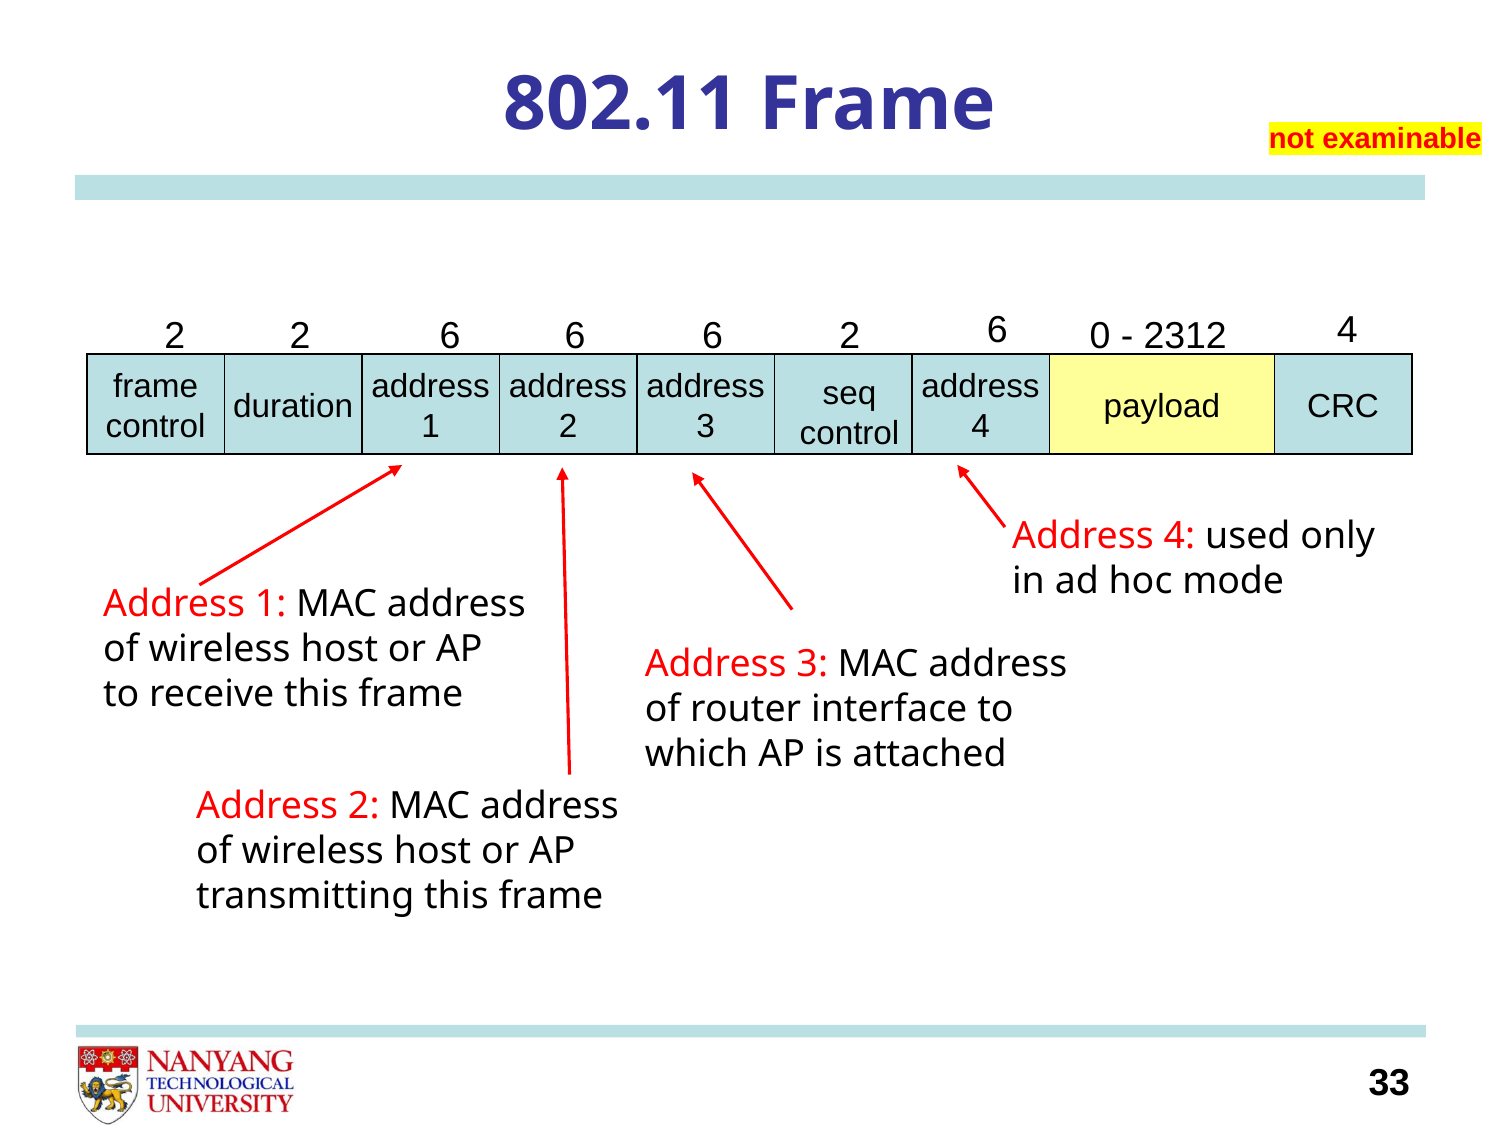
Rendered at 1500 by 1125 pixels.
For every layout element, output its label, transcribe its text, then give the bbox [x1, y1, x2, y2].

text_box [556, 468, 570, 775]
text_box not examinable [1254, 111, 1500, 162]
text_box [86, 297, 1413, 460]
text_box Address 2: MAC address of wireless host or AP transmitting this frame [181, 774, 635, 924]
picture [75, 1045, 296, 1125]
text_box [222, 468, 401, 571]
title 802.11 Frame [74, 24, 1426, 176]
slide_number 33 [1324, 1049, 1426, 1113]
text_box [957, 468, 1006, 528]
text_box Address 1: MAC address of wireless host or AP to receive this frame [88, 571, 541, 722]
text_box Address 4: used only in ad hoc mode [997, 503, 1425, 609]
text_box Address 3: MAC address of router interface to which AP is attached [629, 631, 1131, 782]
text_box [692, 472, 793, 610]
